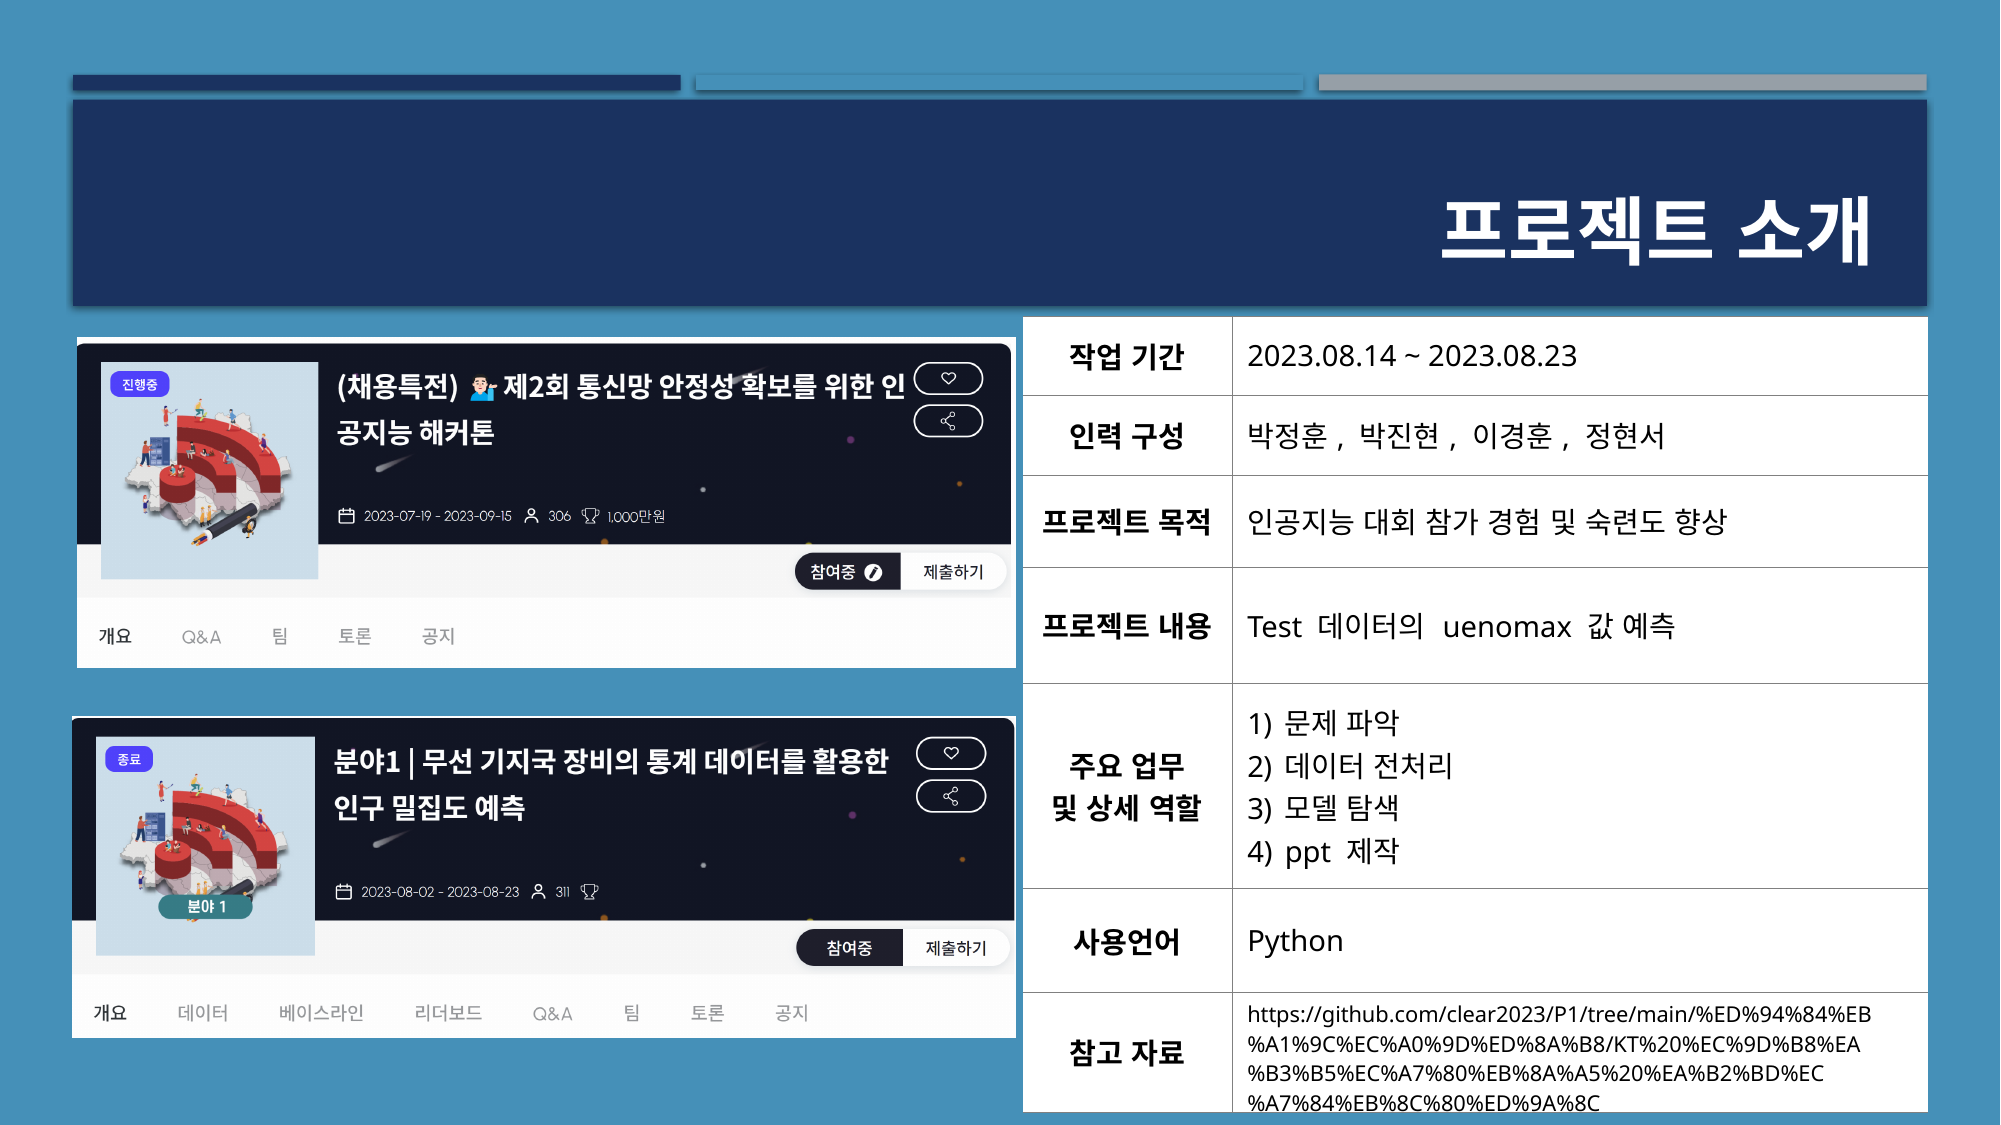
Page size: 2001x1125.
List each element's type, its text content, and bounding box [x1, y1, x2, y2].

picture [76, 337, 1017, 669]
table_cell 프로젝트 목적 [1023, 476, 1232, 567]
table_cell 프로젝트 내용 [1023, 568, 1232, 683]
table_cell 문제 파악 데이터 전처리 모델 탐색 ppt 제작 [1233, 684, 1928, 888]
table_cell Test 데이터의 uenomax 값 예측 [1233, 568, 1928, 683]
table_cell 인력 구성 [1023, 396, 1232, 475]
table_header 2023.08.14 ~ 2023.08.23 [1233, 317, 1928, 395]
table_cell 참고 자료 [1023, 993, 1232, 1112]
text_box 프로젝트 소개 [1424, 176, 2000, 282]
picture [71, 715, 1017, 1039]
table_cell 주요 업무 및 상세 역할 [1023, 684, 1232, 888]
table_cell 인공지능 대회 참가 경험 및 숙련도 향상 [1233, 476, 1928, 567]
table_cell Python [1233, 889, 1928, 992]
table_cell https://github.com/clear2023/P1/tree/main/%ED%94%84%EB%A1%9C%EC%A0%9D%ED%8A%B8/KT%20%EC%9D%B8%EA%B3%B5%EC%A7%80%EB%8A%A5%20%EA%B2%BD%EC%A7%84%EB%8C%80%ED%9A%8C [1233, 993, 1928, 1112]
table_header 작업 기간 [1023, 317, 1232, 395]
table_cell 사용언어 [1023, 889, 1232, 992]
table_cell 박정훈, 박진현, 이경훈, 정현서 [1233, 396, 1928, 475]
